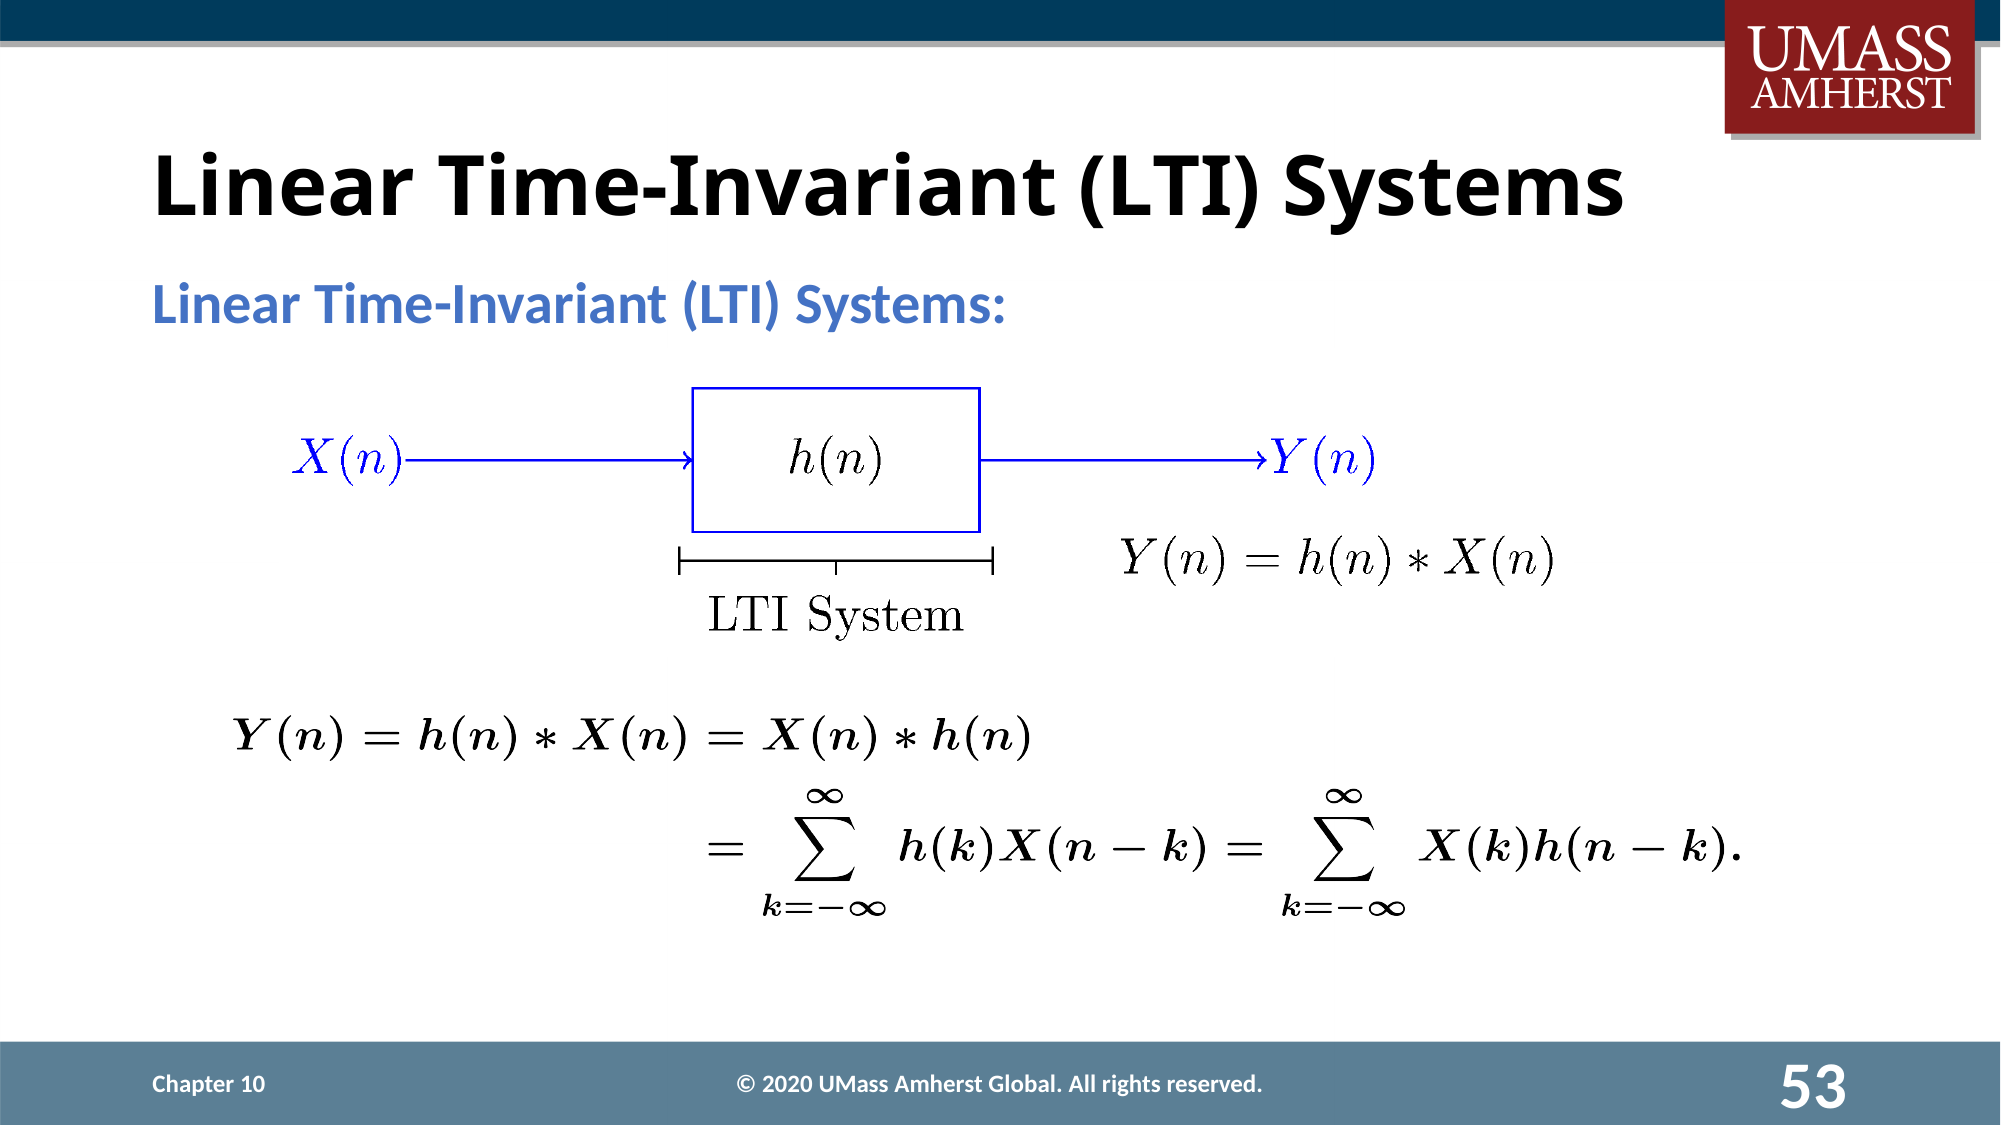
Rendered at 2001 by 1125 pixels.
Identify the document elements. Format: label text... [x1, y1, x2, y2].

slide_number 53 [1412, 1052, 1863, 1113]
list Linear Time-Invariant (LTI) Systems: [137, 265, 1824, 979]
picture [0, 0, 2001, 1125]
title Linear Time-Invariant (LTI) Systems [137, 126, 1863, 251]
slide_number Chapter 10 [137, 1052, 588, 1113]
footer © 2020 UMass Amherst Global. All rights reserved. [662, 1052, 1338, 1113]
